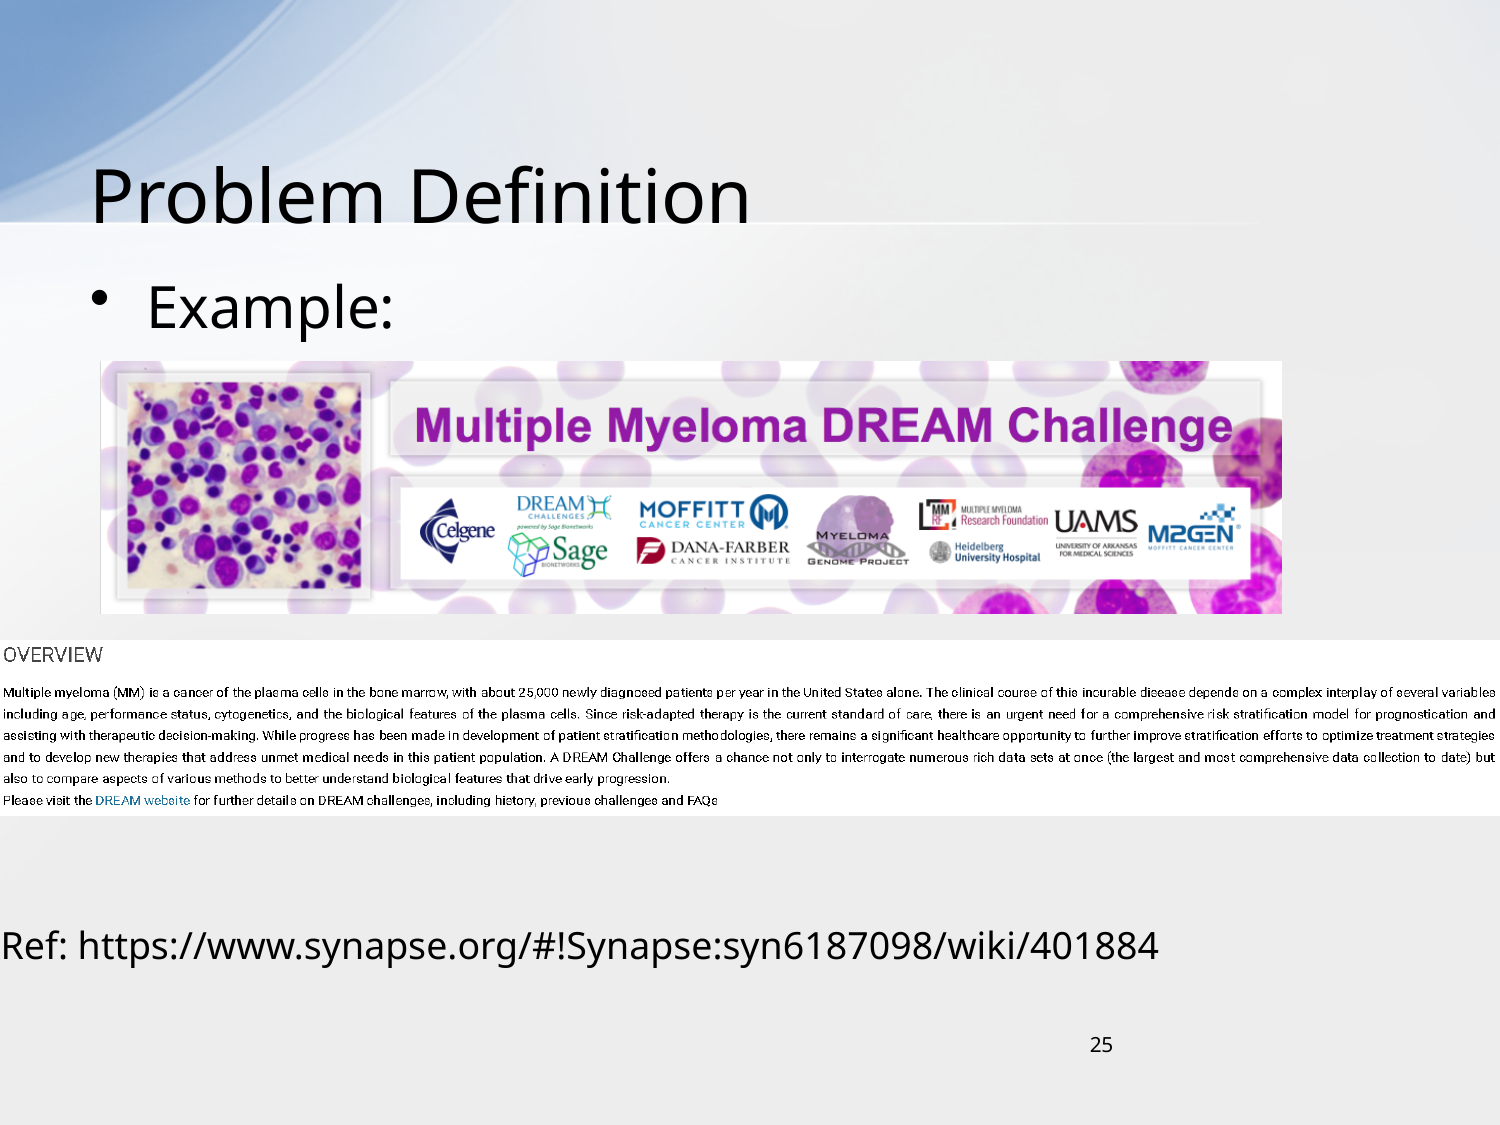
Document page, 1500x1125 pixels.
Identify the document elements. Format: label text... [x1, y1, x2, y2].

slide_number 25 [1074, 1024, 1425, 1103]
list Example: [75, 830, 1425, 1005]
picture [0, 0, 1500, 1125]
title Problem Definition [75, 58, 1425, 247]
list Example: [75, 262, 1425, 639]
text_box Ref: https://www.synapse.org/#!Synapse:syn6187098/wiki/401884 [0, 914, 1175, 975]
